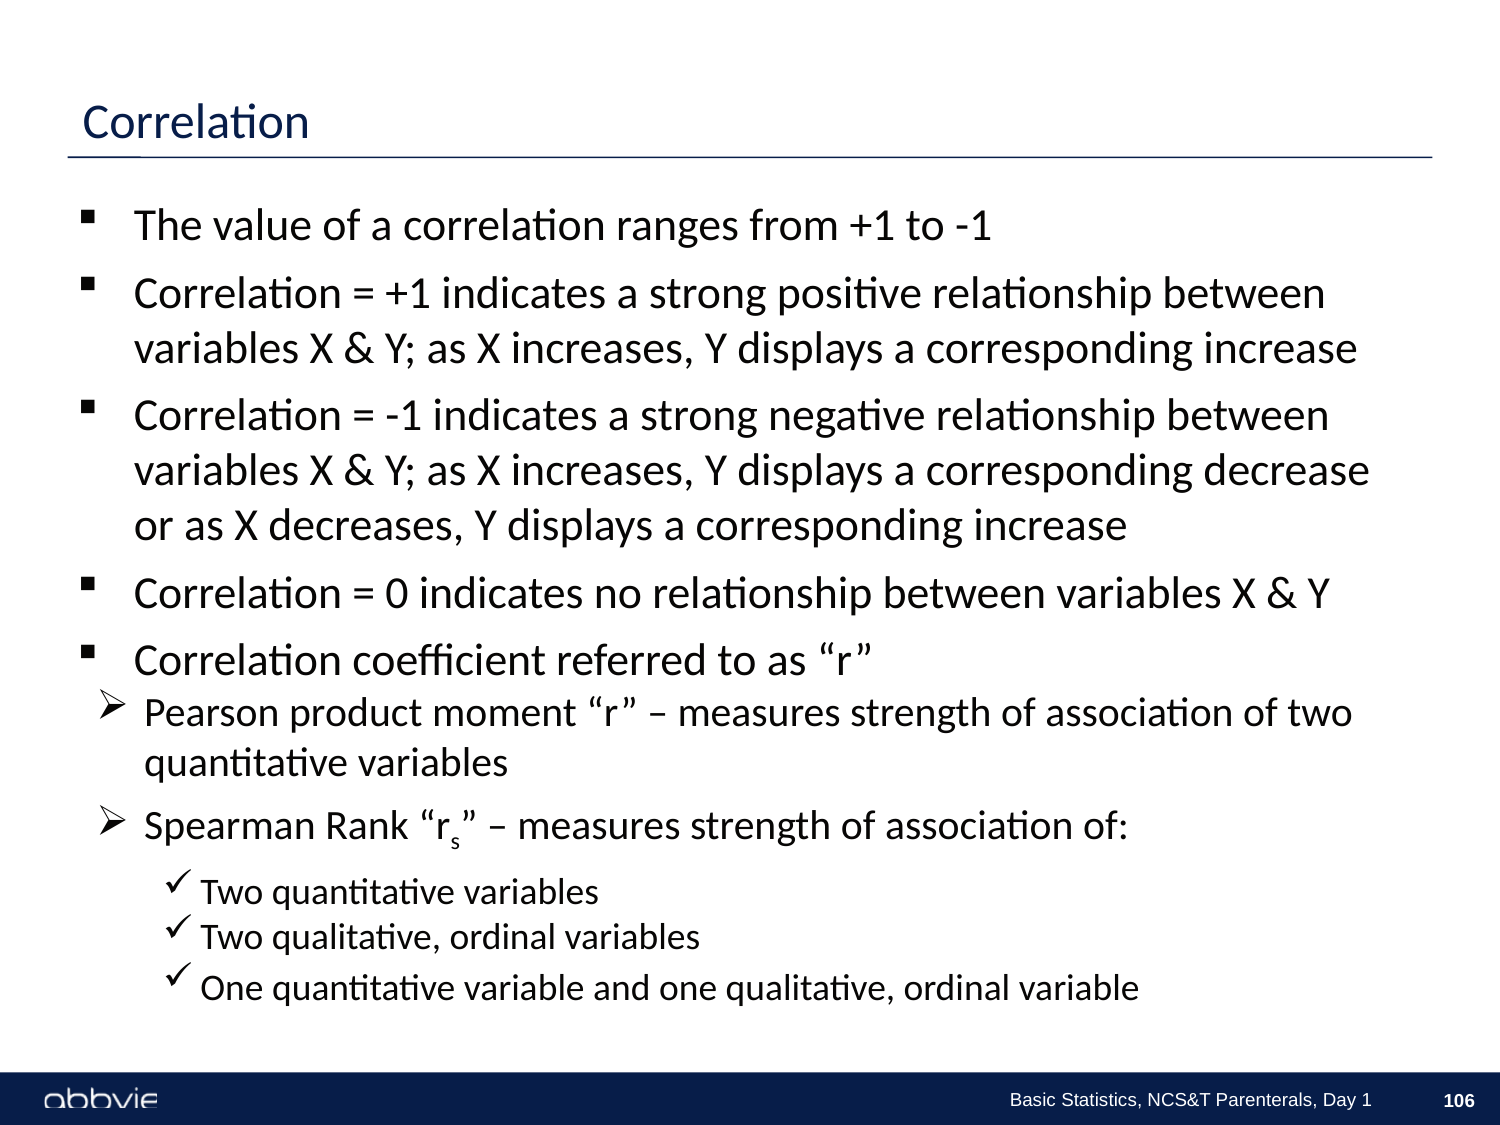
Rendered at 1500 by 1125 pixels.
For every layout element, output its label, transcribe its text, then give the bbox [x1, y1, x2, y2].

list The value of a correlation ranges from +1 to -1 Correlation = +1 indicates a strong positive relationship between variables X & Y; as X increases, Y displays a corresponding increase Correlation = -1 indicates a strong negative relationship between variables X & Y; as X increases, Y displays a corresponding decrease or as X decreases, Y displays a corresponding increase Correlation = 0 indicates no relationship between variables X & Y Correlation coefficient referred to as “r” Pearson product moment “r” – measures strength of association of two quantitative variables Spearman Rank “rs” – measures strength of association of: Two quantitative variables Two qualitative, ordinal variables One quantitative variable and one qualitative, ordinal variable [62, 187, 1428, 1005]
slide_number 106 [1391, 1087, 1475, 1112]
title Correlation [67, 37, 1433, 158]
footer Basic Statistics, NCS&T Parenterals, Day 1 [487, 1083, 1387, 1114]
